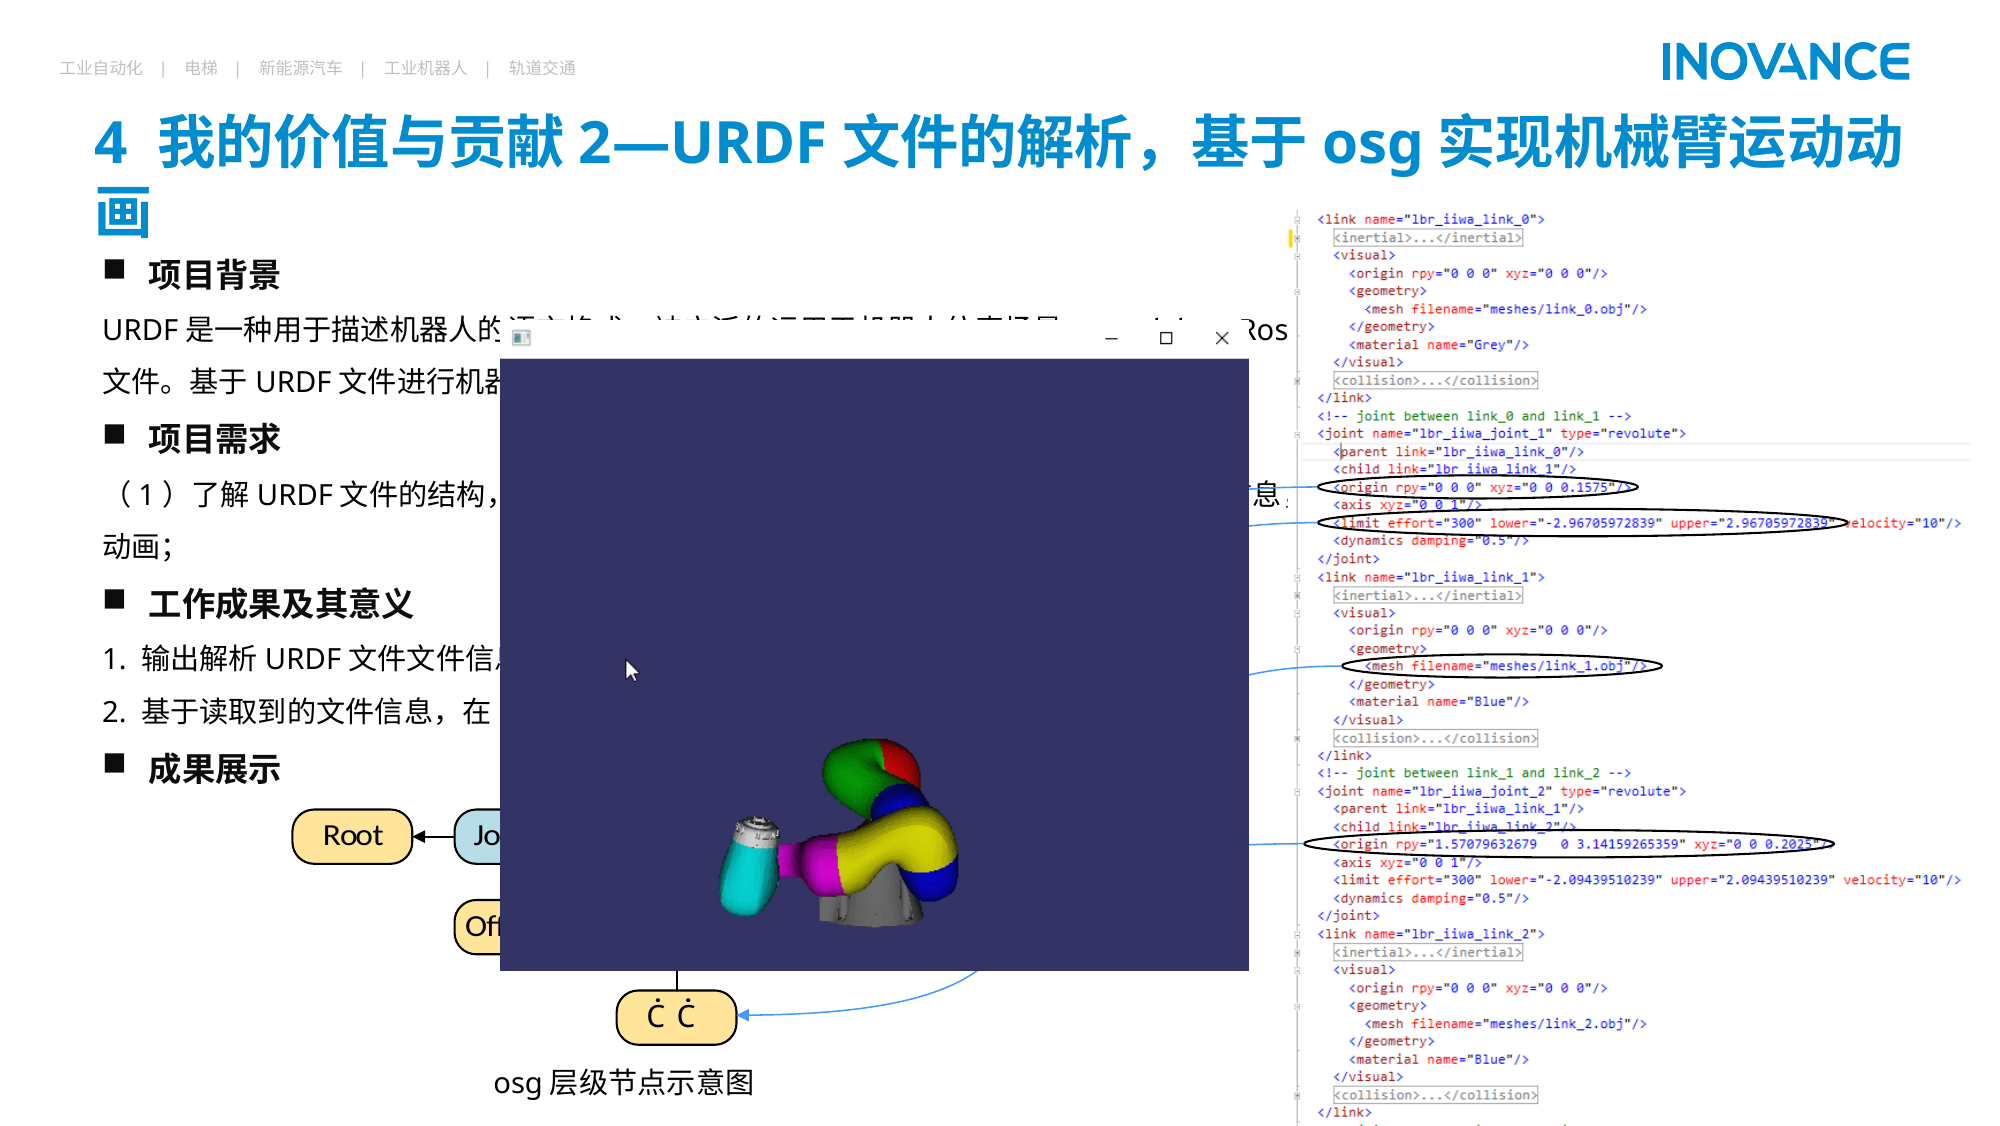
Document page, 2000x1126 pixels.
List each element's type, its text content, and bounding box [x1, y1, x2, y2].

title 4 我的价值与贡献2—URDF文件的解析，基于osg实现机械臂运动动画 [89, 121, 1958, 229]
text_box 项目背景 URDF是一种用于描述机器人的语言格式，被广泛的运用于机器人仿真场景。matlab、Ros和unity都支持导入URDF文件。基于URDF文件进行机器人仿真时，解析URDF文件是一项需要完成的工作。 项目需求 （1）了解URDF文件的结构，编写URDF文件解析的代码；（2）读取URDF文件的信息，基于osg实现机械臂运动动画； 工作成果及其意义 1. 输出解析URDF文件文件信息的代码; 2. 基于读取到的文件信息，在osg中实现机械臂运动动画的demo； 成果展示 [90, 228, 282, 971]
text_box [499, 319, 1250, 973]
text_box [287, 210, 1971, 1126]
